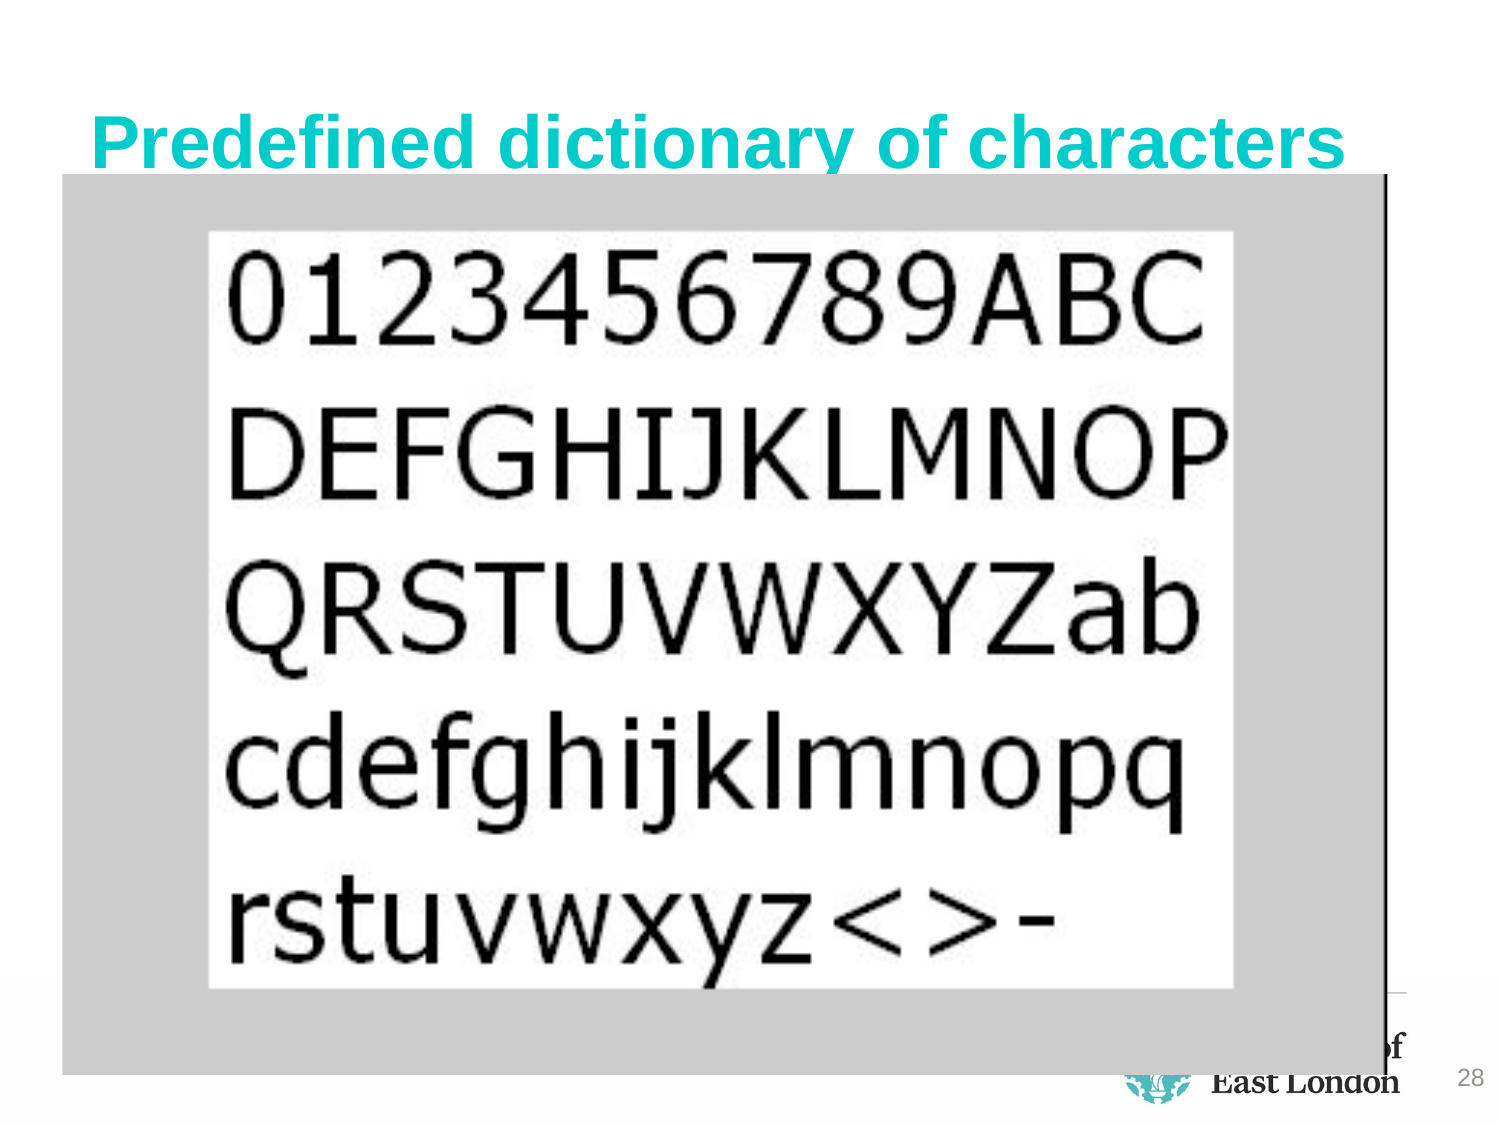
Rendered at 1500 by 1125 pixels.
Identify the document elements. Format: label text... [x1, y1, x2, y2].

title Predefined dictionary of characters [75, 45, 1425, 233]
slide_number 28 [1149, 1024, 1500, 1100]
picture [0, 174, 1500, 1125]
